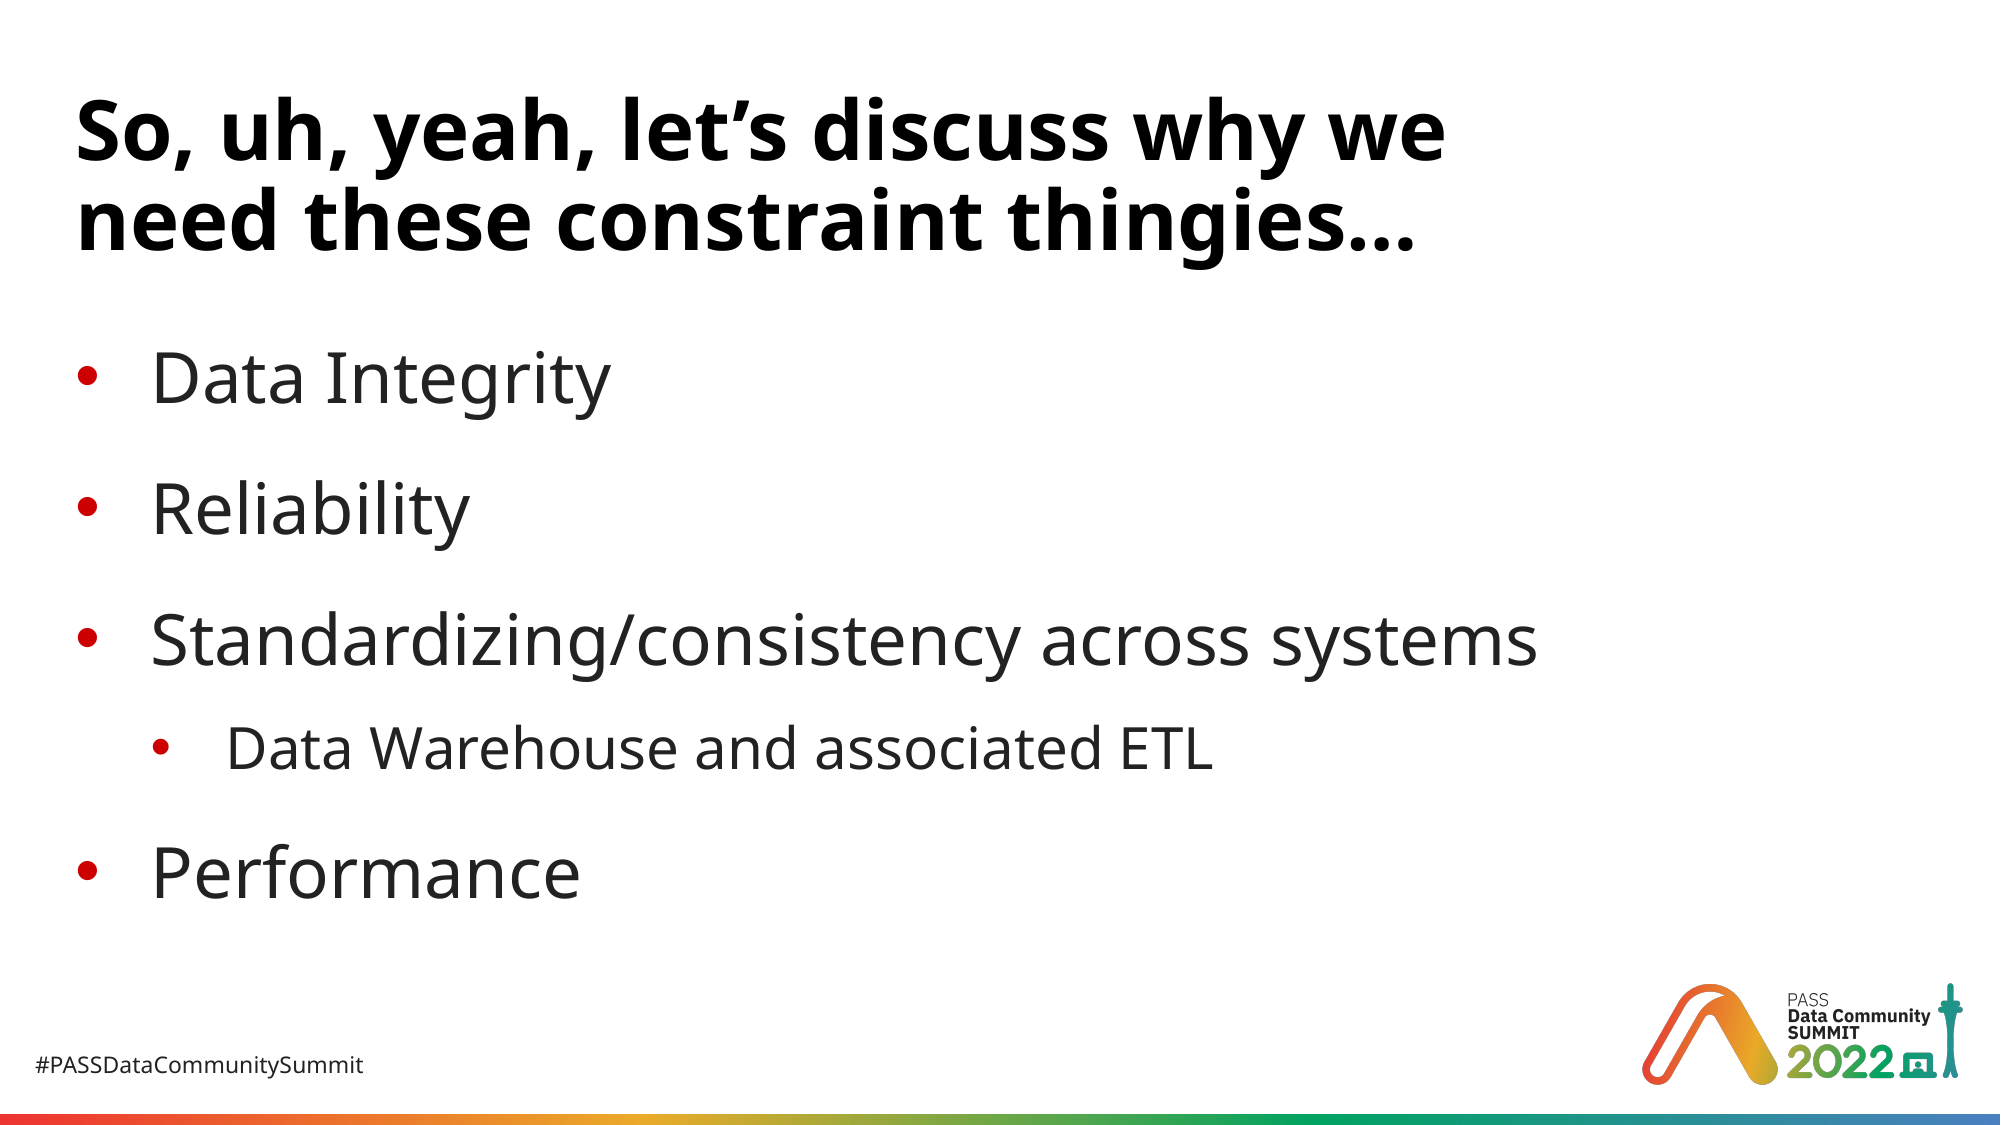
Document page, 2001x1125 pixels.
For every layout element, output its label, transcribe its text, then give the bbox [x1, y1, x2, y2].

picture [0, 1114, 2000, 1125]
list Data Integrity Reliability Standardizing/consistency across systems Data Warehouse and associated ETL Performance [60, 299, 1786, 1014]
picture [1642, 983, 1963, 1085]
title So, uh, yeah, let’s discuss why we need these constraint thingies… [60, 80, 1606, 299]
